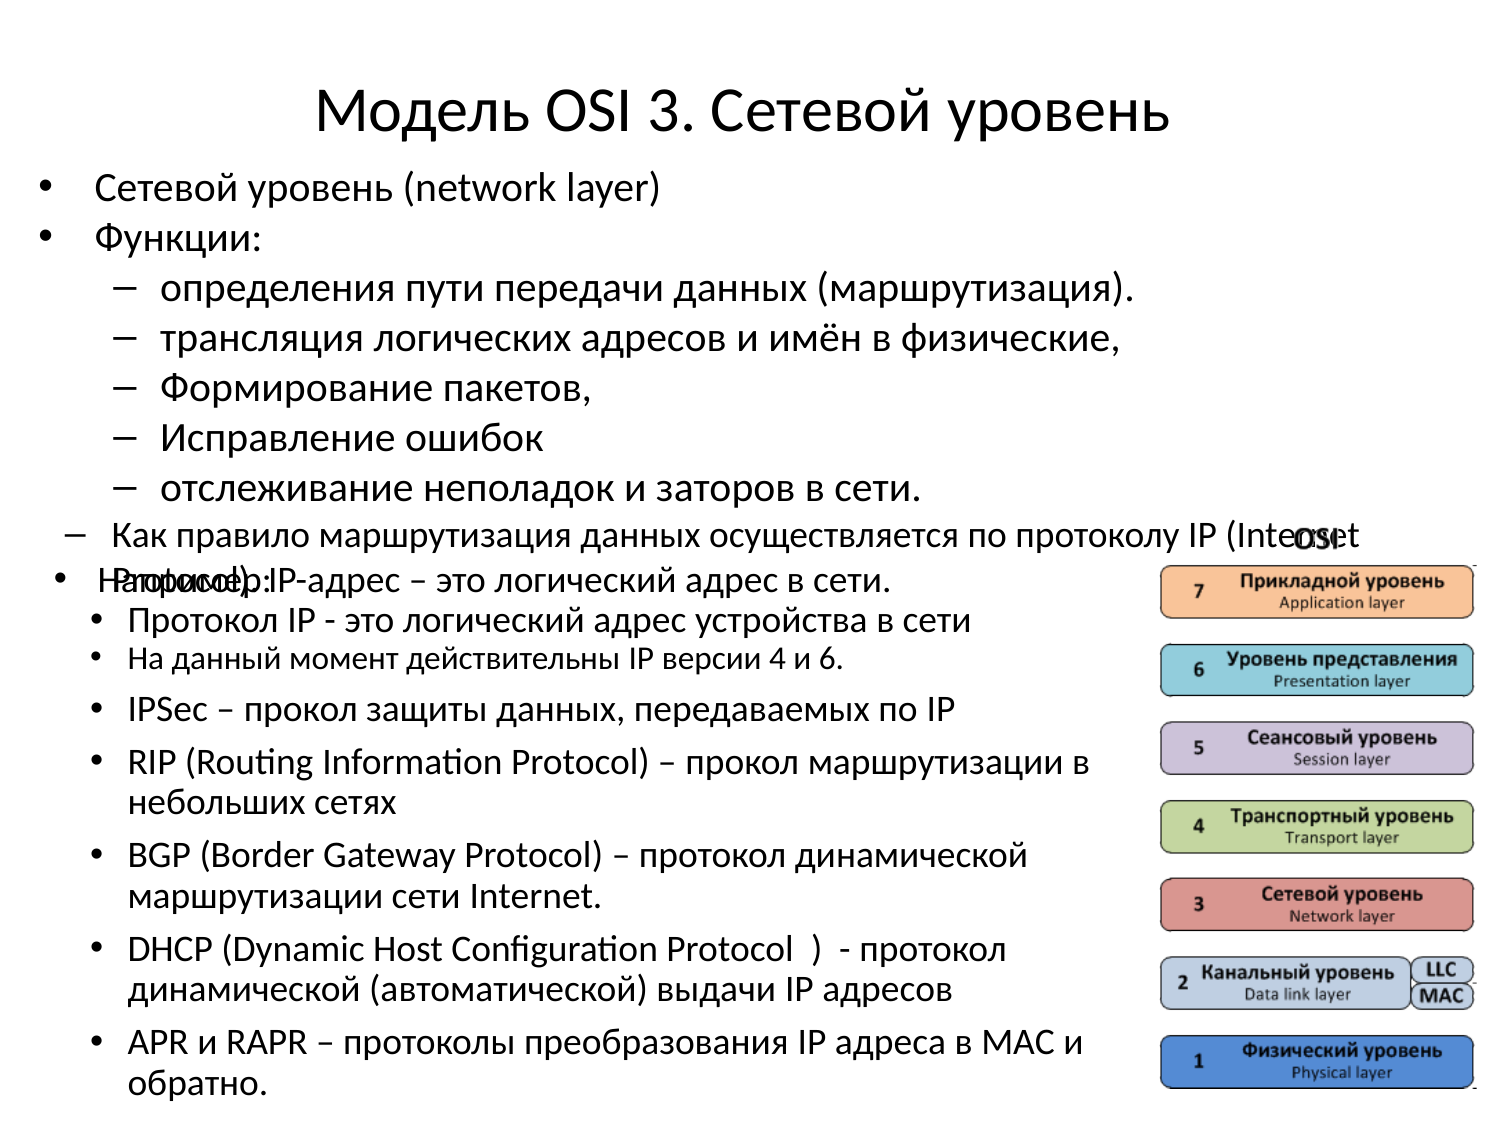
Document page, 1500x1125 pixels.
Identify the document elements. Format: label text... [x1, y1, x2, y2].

picture [1159, 514, 1477, 1090]
list Сетевой уровень (network layer) Функции: определения пути передачи данных (маршрутизация). трансляция логических адресов и имён в физические, Формирование пакетов, Исправление ошибок отслеживание неполадок и заторов в сети. Как правило маршрутизация данных осуществляется по протоколу IP (Internet Protocol). IP-адрес – это логический адрес в сети. [23, 152, 1477, 710]
text_box Например: Протокол IP - это логический адрес устройства в сети На данный момент действительны IP версии 4 и 6. IPSec – прокол защиты данных, передаваемых по IP RIP (Routing Information Protocol) – прокол маршрутизации в небольших сетях BGP (Border Gateway Protocol) – протокол динамической маршрутизации сети Internet. DHCP (Dynamic Host Configuration Protocol ) - протокол динамической (автоматической) выдачи IP адресов APR и RAPR – протоколы преобразования IP адреса в MAC и обратно. [39, 552, 1154, 1089]
title Модель OSI 3. Сетевой уровень [103, 59, 1397, 152]
